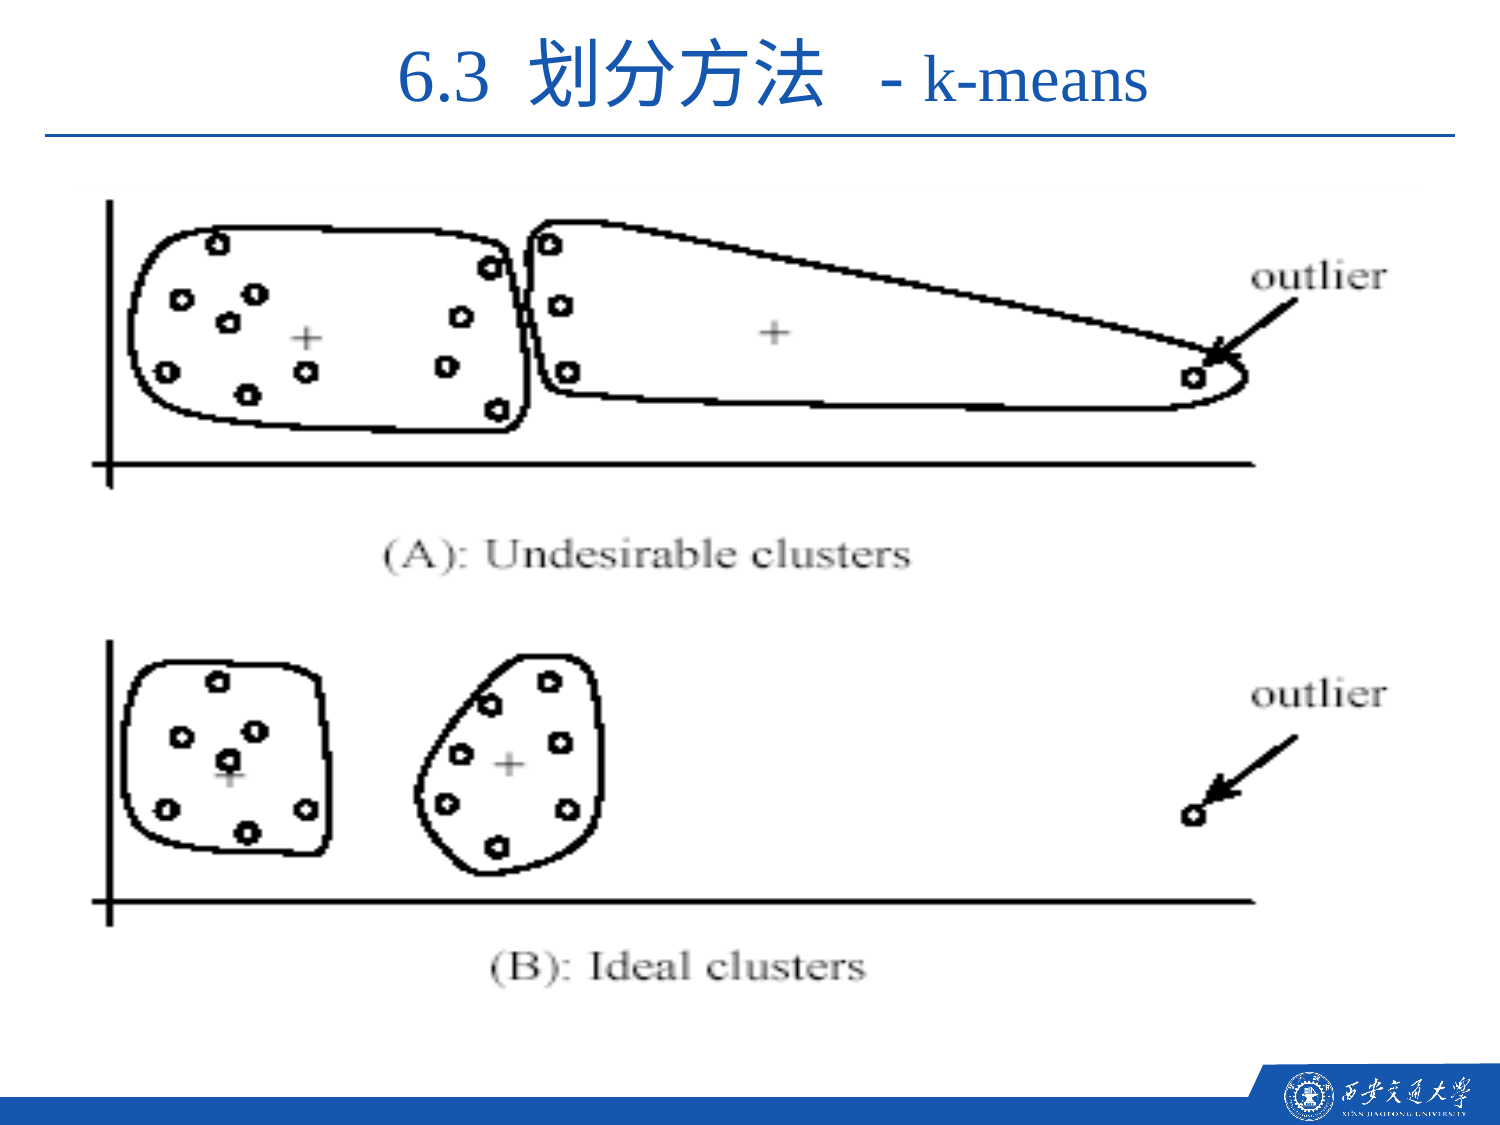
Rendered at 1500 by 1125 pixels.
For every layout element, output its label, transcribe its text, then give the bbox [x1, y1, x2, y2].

text_box 6.3 划分方法 - k-means [76, 19, 1471, 124]
picture [72, 184, 1424, 1001]
